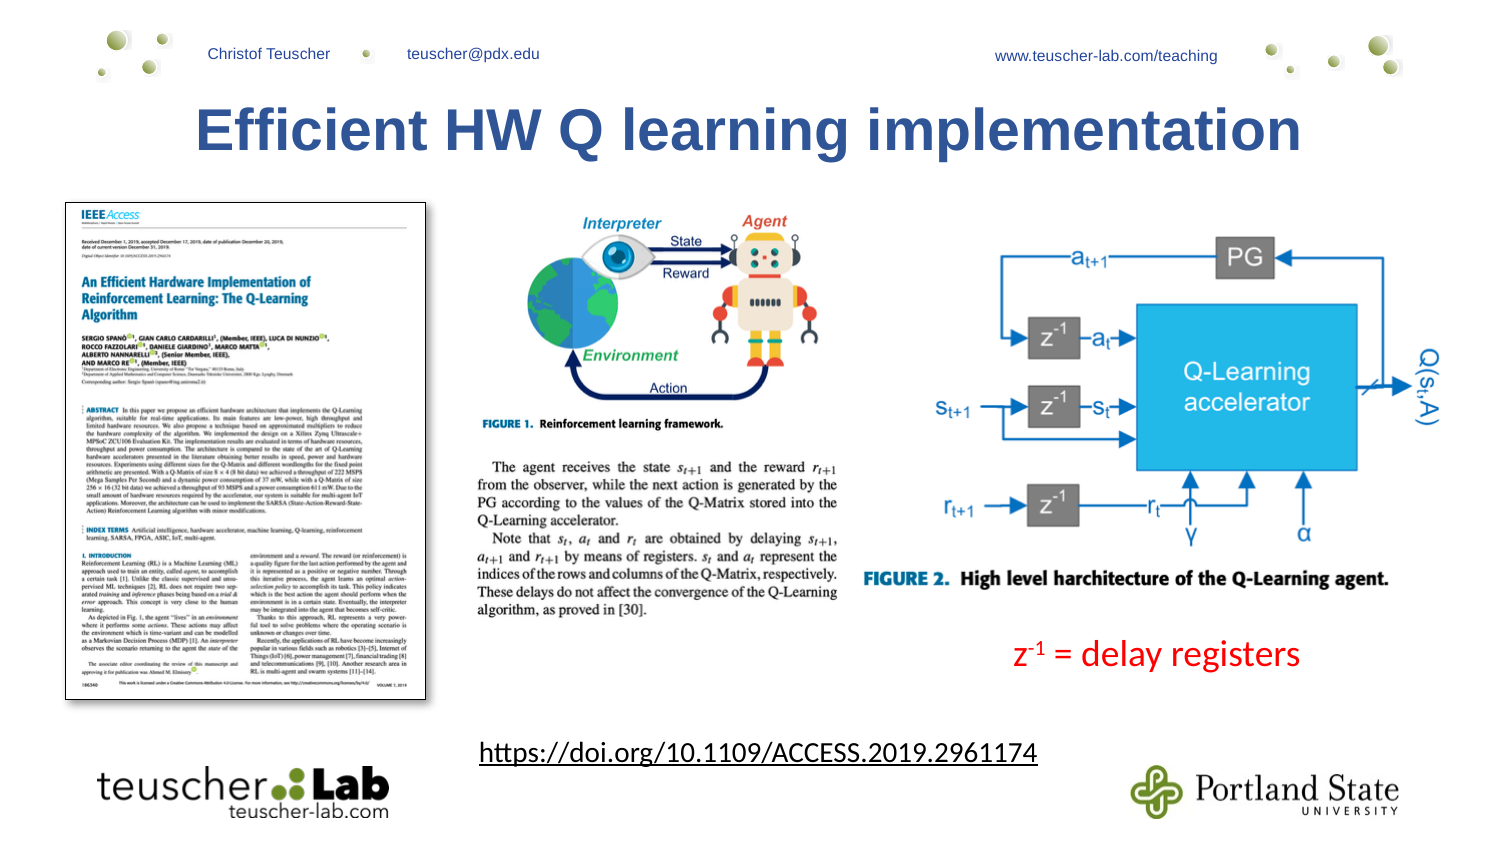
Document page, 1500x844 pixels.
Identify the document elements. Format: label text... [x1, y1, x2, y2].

text_box https://doi.org/10.1109/ACCESS.2019.2961174 [386, 725, 1137, 776]
picture [466, 208, 1464, 620]
picture [1130, 765, 1399, 819]
picture [65, 202, 426, 700]
picture [479, 194, 838, 446]
text_box Efficient HW Q learning implementation [0, 92, 1500, 169]
text_box z-1 = delay registers [998, 622, 1317, 682]
picture [97, 766, 389, 818]
